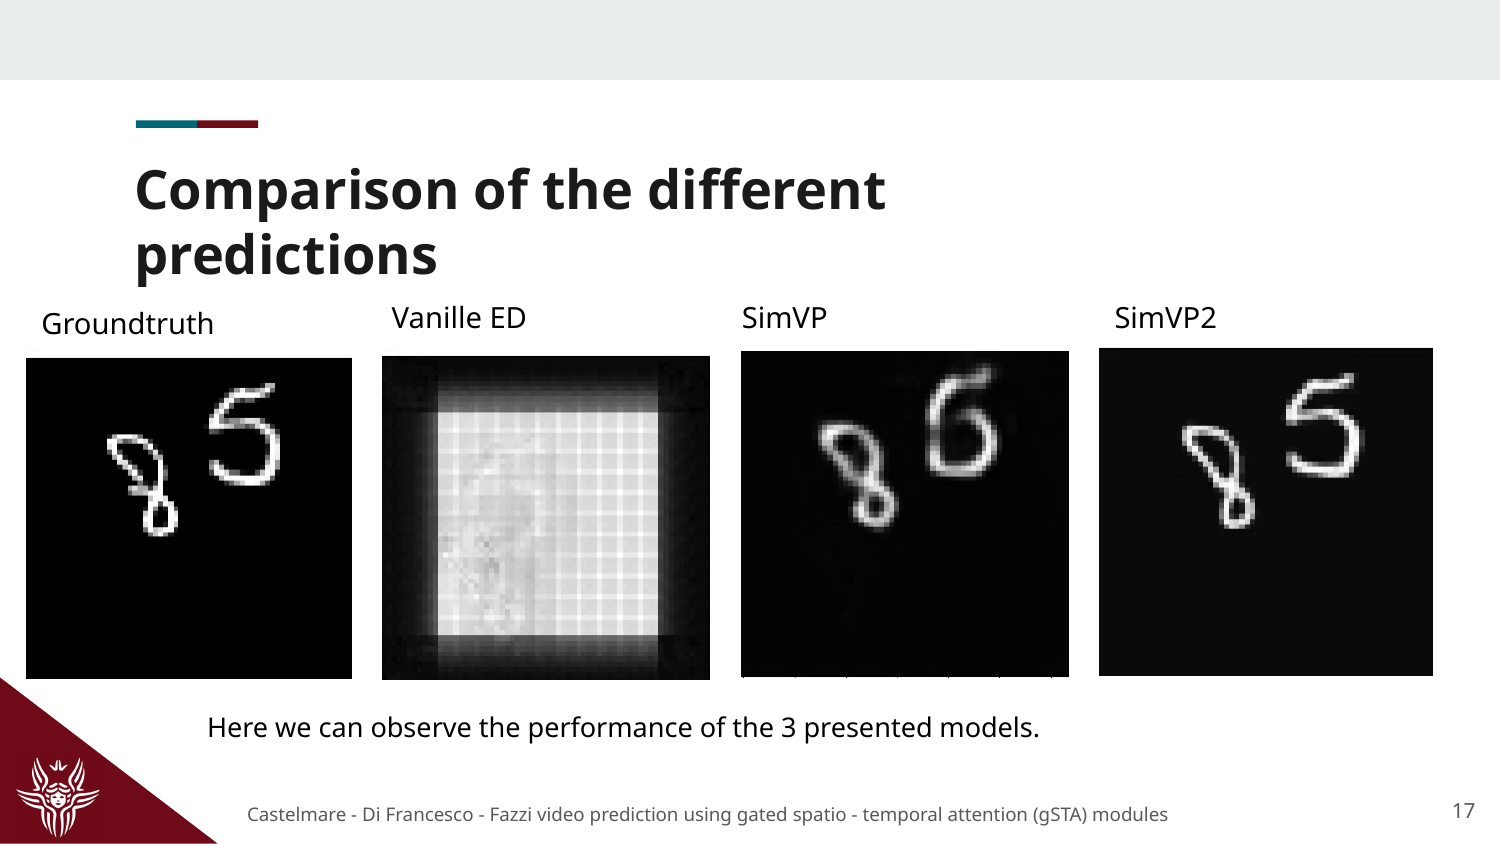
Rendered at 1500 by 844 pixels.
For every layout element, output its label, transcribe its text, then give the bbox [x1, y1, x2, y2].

picture [16, 758, 100, 839]
picture [1099, 344, 1433, 676]
picture [382, 348, 711, 681]
picture [740, 351, 1069, 678]
picture [26, 349, 352, 679]
subtitle Castelmare - Di Francesco - Fazzi video prediction using gated spatio - temporal attention (gSTA) modules [232, 783, 1193, 839]
title Comparison of the different predictions [119, 140, 1128, 228]
text_box Here we can observe the performance of the 3 presented models. [191, 695, 1401, 759]
text_box Groundtruth [26, 290, 261, 348]
text_box SimVP2 [1099, 284, 1428, 343]
slide_number ‹#› [1400, 779, 1491, 844]
text_box Vanille ED [376, 284, 611, 350]
text_box SimVP [726, 284, 962, 350]
